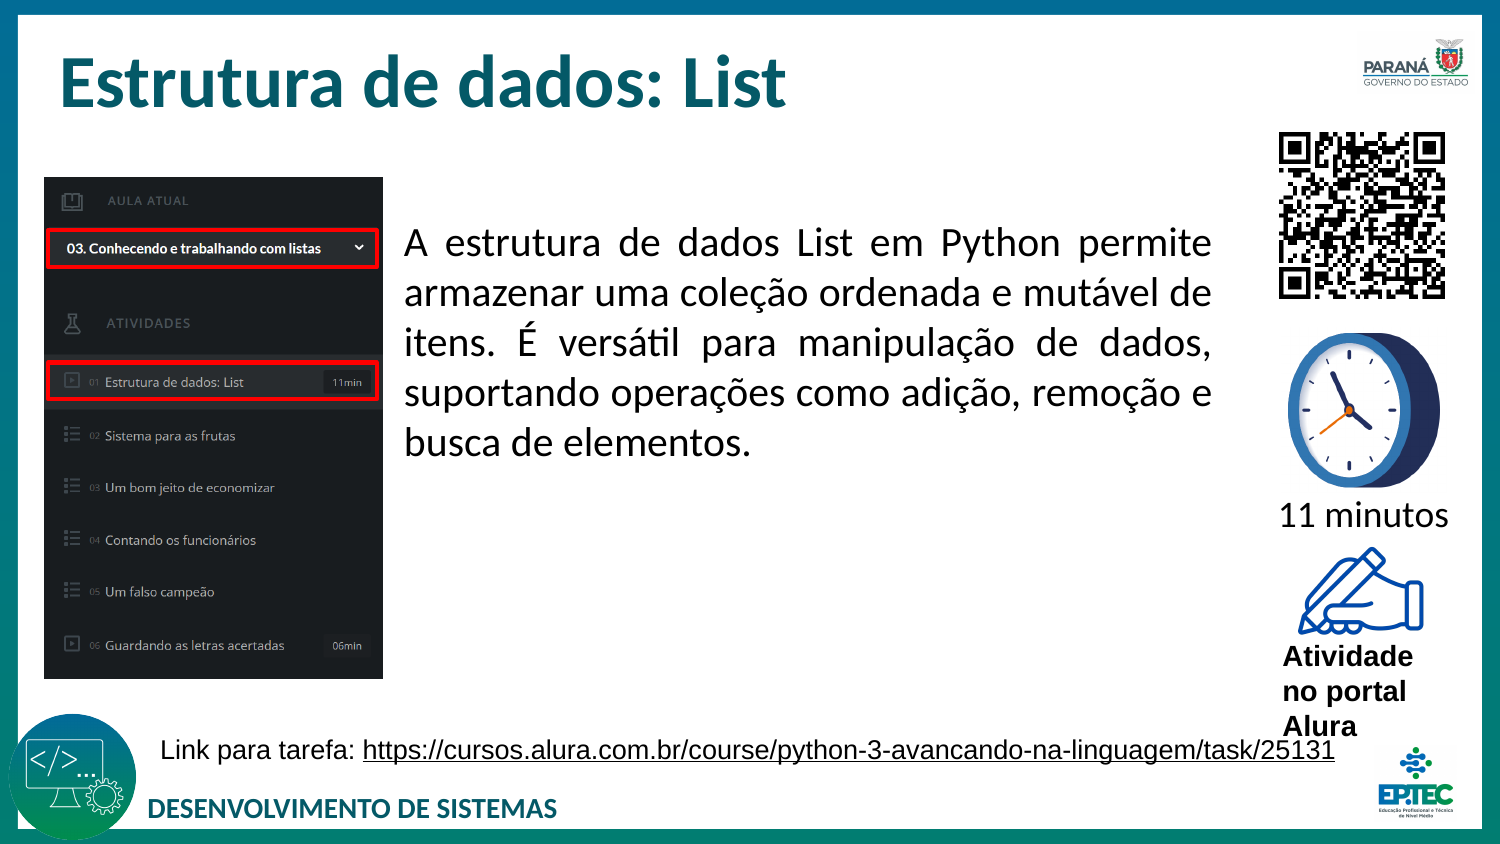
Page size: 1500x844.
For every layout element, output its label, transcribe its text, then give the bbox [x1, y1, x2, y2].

text_box DESENVOLVIMENTO DE SISTEMAS [141, 783, 644, 830]
text_box Atividade no portal Alura [1267, 629, 1472, 750]
picture [1284, 515, 1439, 670]
picture [1273, 125, 1451, 308]
picture [1280, 326, 1447, 493]
picture [0, 273, 17, 277]
text_box [17, 14, 1482, 829]
picture [8, 713, 137, 841]
picture [44, 177, 383, 679]
text_box 11 minutos [1241, 482, 1486, 543]
picture [1374, 745, 1457, 822]
picture [1482, 273, 1500, 277]
picture [1356, 30, 1475, 94]
text_box Link para tarefa: https://cursos.alura.com.br/course/python-3-avancando-na-linguagem/task/25131 [145, 724, 1369, 773]
text_box A estrutura de dados List em Python permite armazenar uma coleção ordenada e mutável de itens. É versátil para manipulação de dados, suportando operações como adição, remoção e busca de elementos. [389, 207, 1228, 473]
text_box Estrutura de dados: List [44, 25, 1333, 131]
